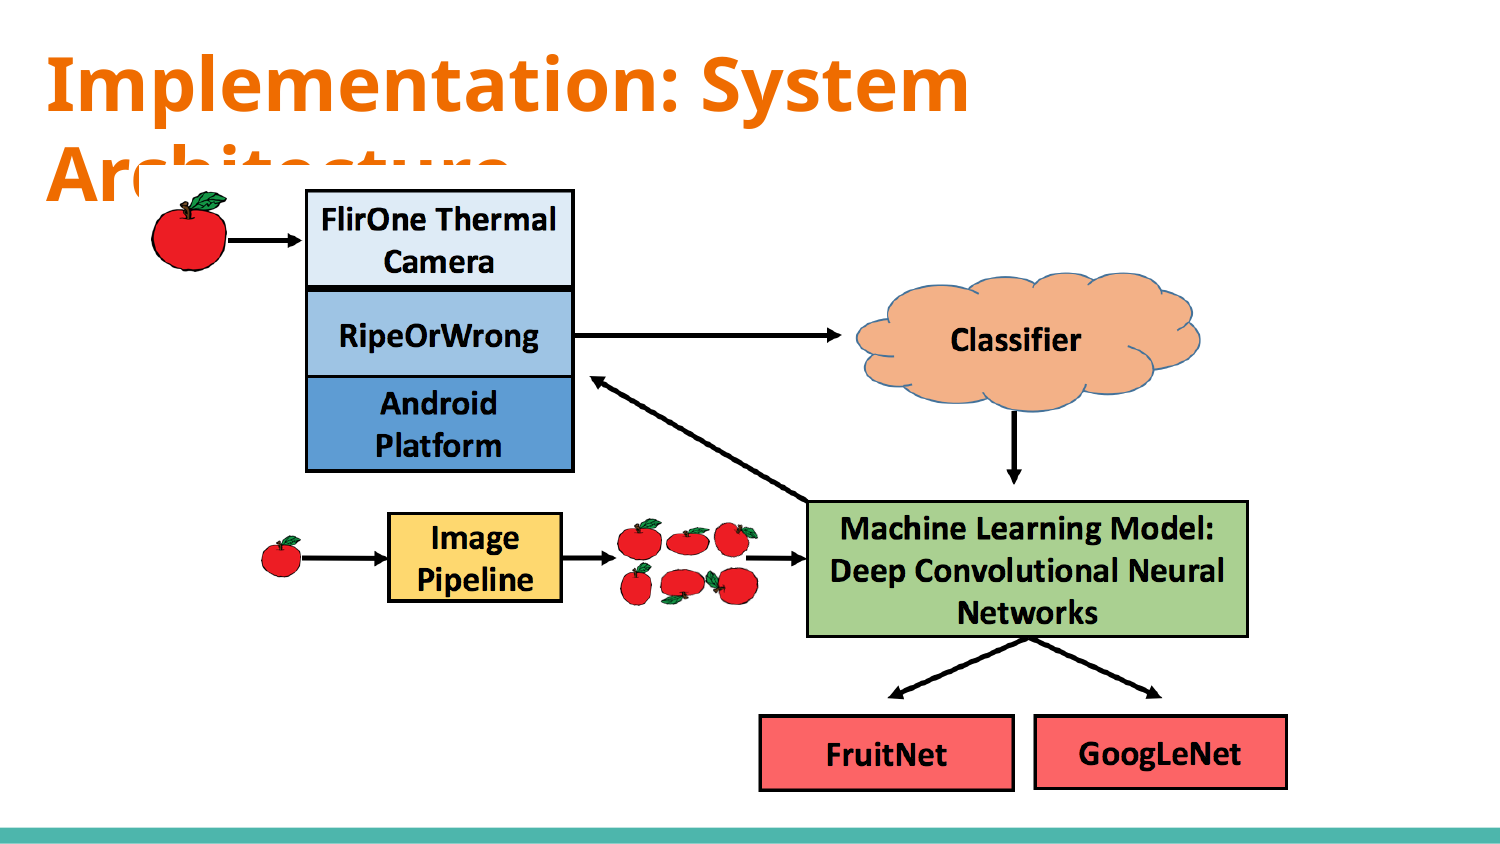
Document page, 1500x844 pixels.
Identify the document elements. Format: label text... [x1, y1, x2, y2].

picture [139, 165, 1308, 805]
title Implementation: System Architecture [31, 21, 1429, 138]
